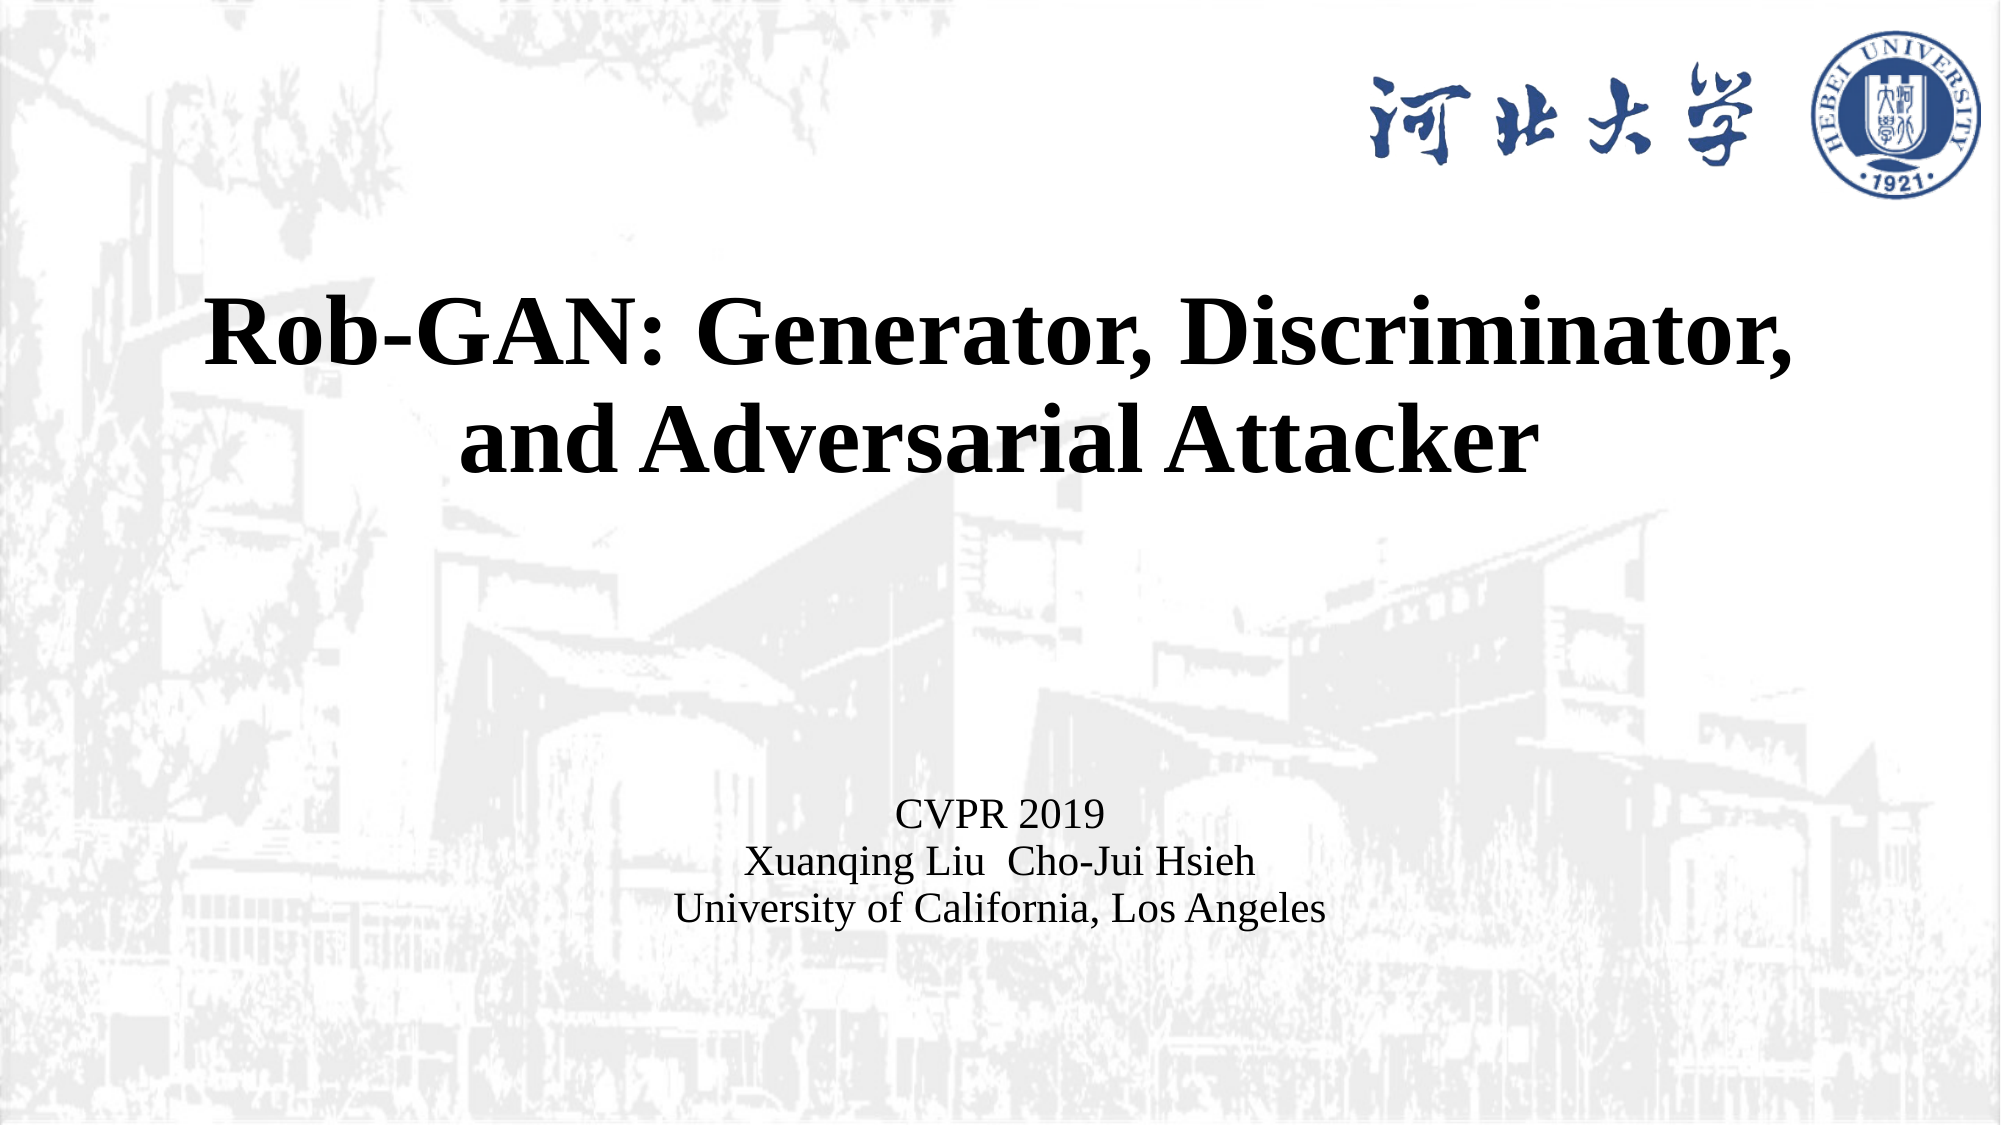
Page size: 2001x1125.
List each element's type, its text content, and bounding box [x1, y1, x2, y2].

text_box CVPR 2019 Xuanqing Liu Cho-Jui Hsieh University of California, Los Angeles [46, 782, 1954, 940]
title Rob-GAN: Generator, Discriminator, and Adversarial Attacker [104, 224, 1896, 502]
picture [0, 0, 2001, 1125]
